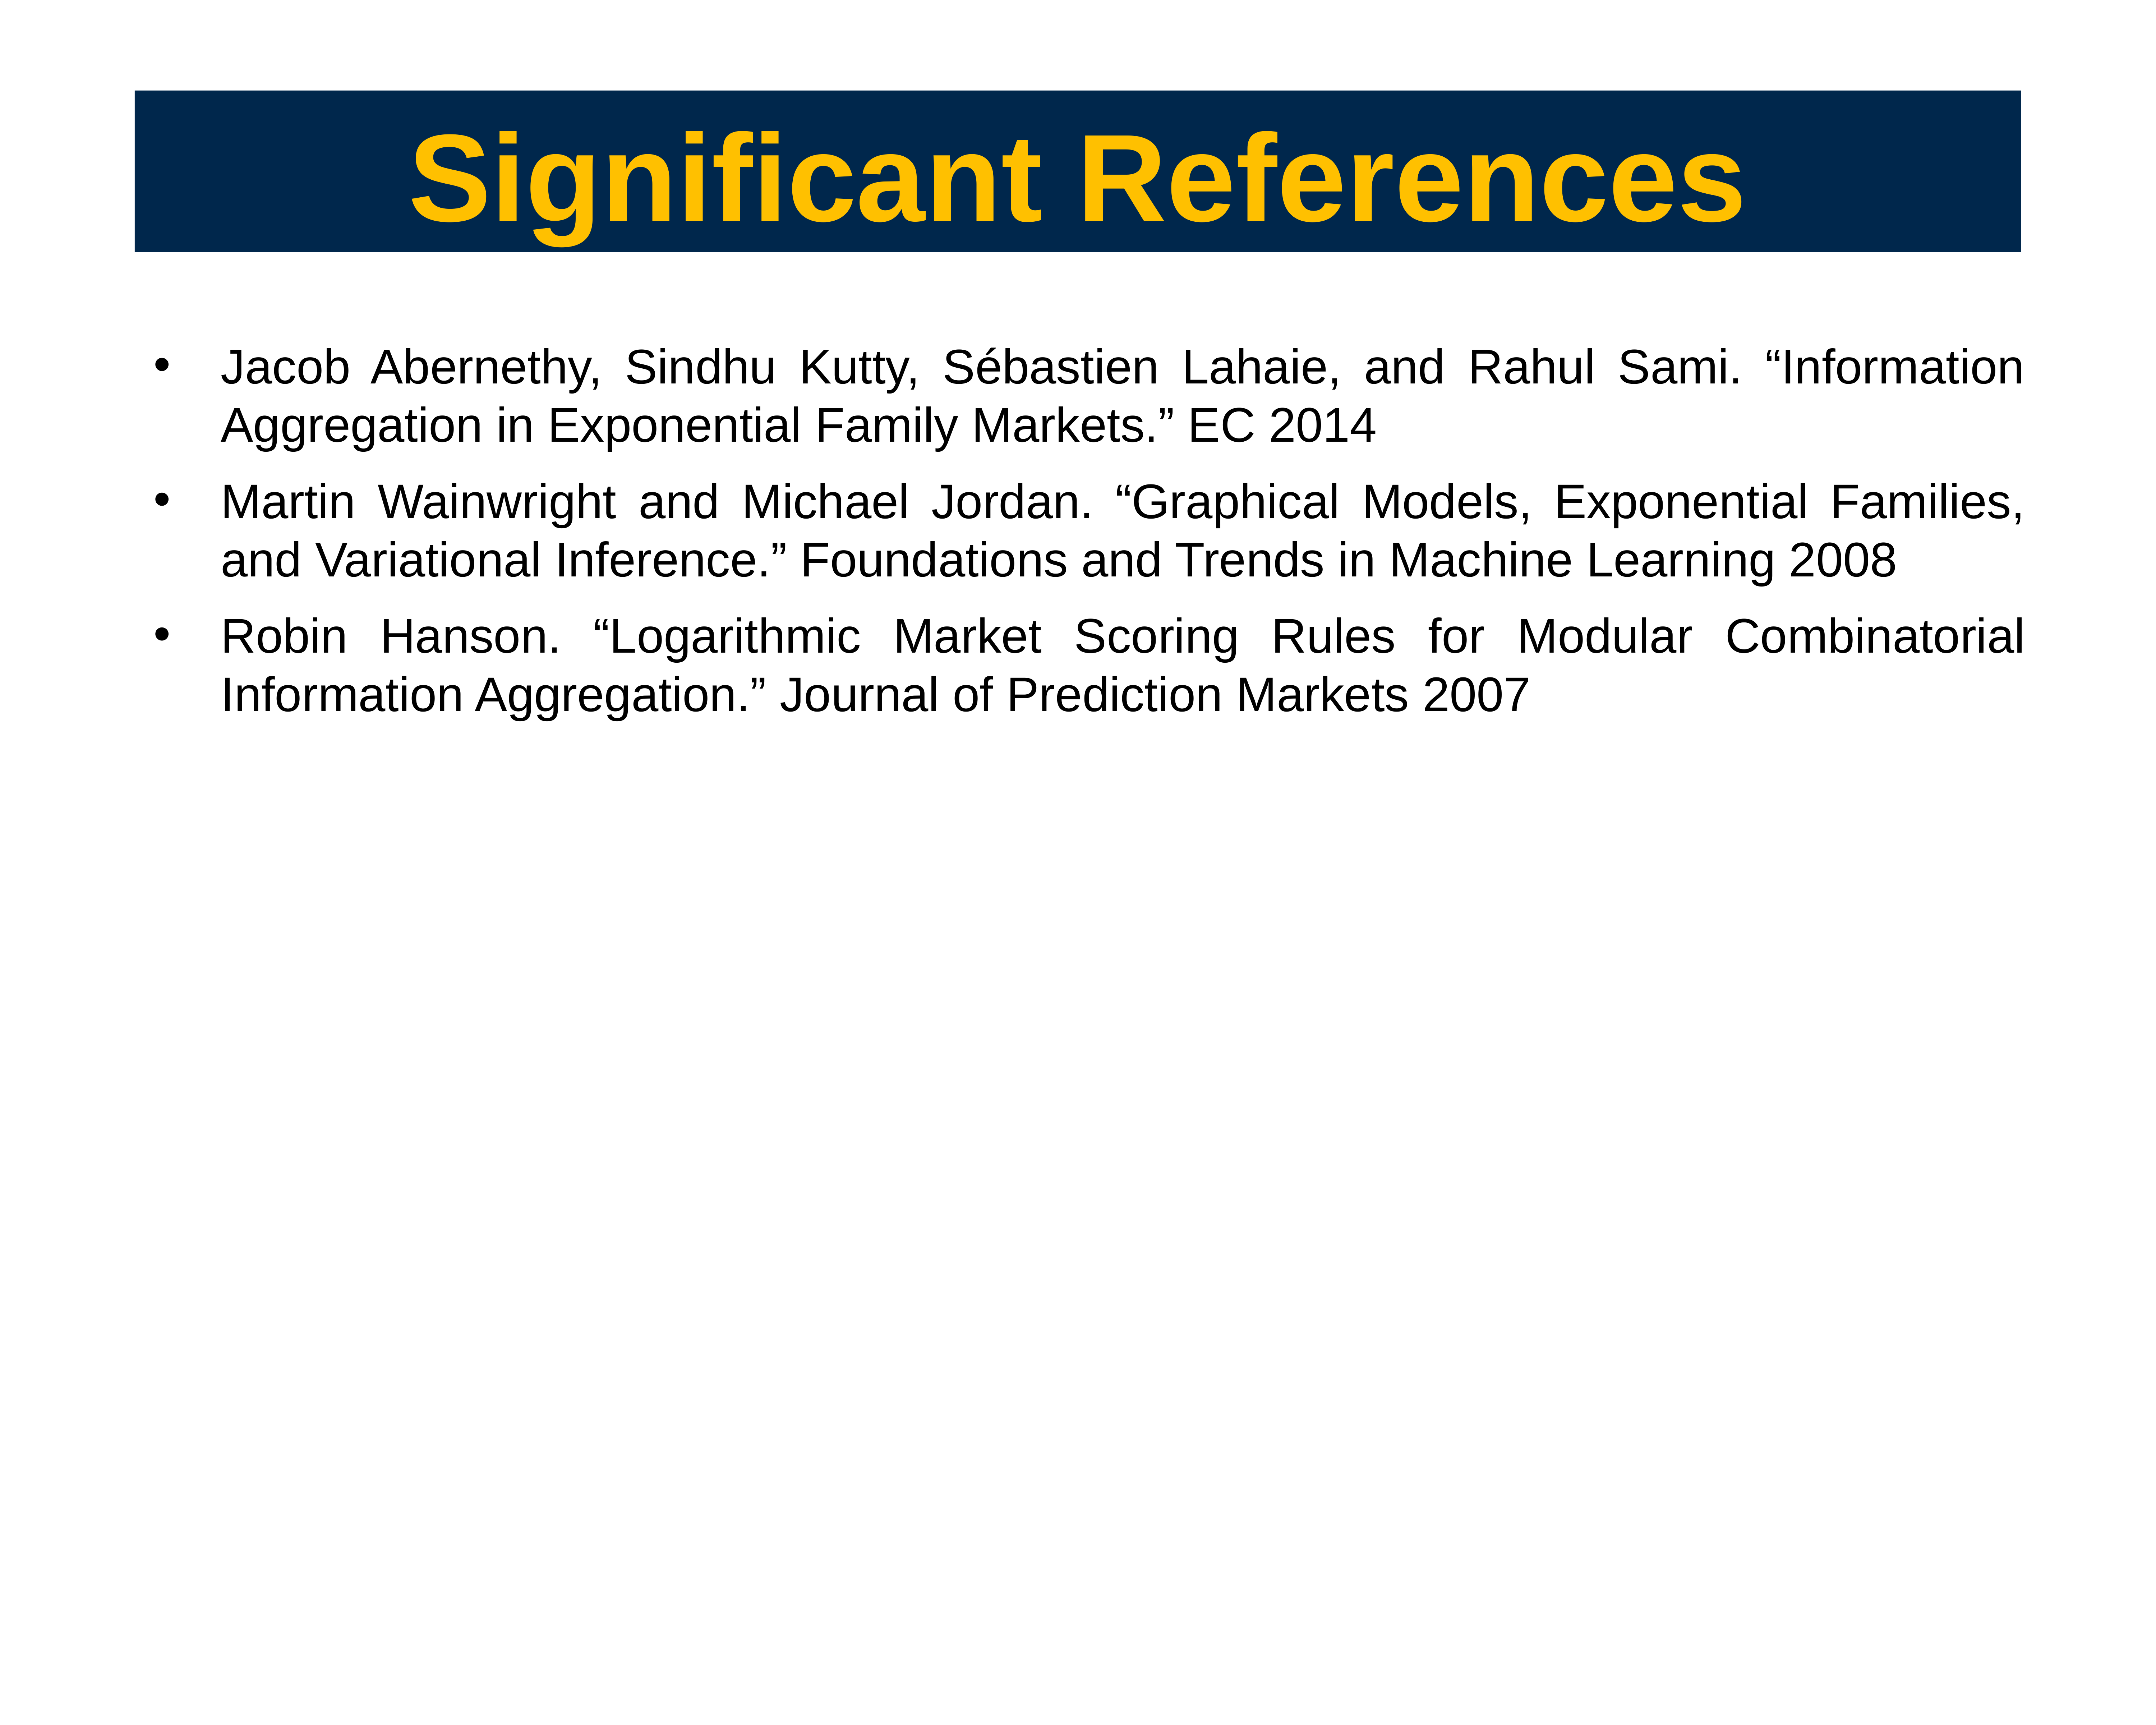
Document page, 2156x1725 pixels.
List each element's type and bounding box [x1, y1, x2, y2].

text_box [124, 90, 2032, 1357]
